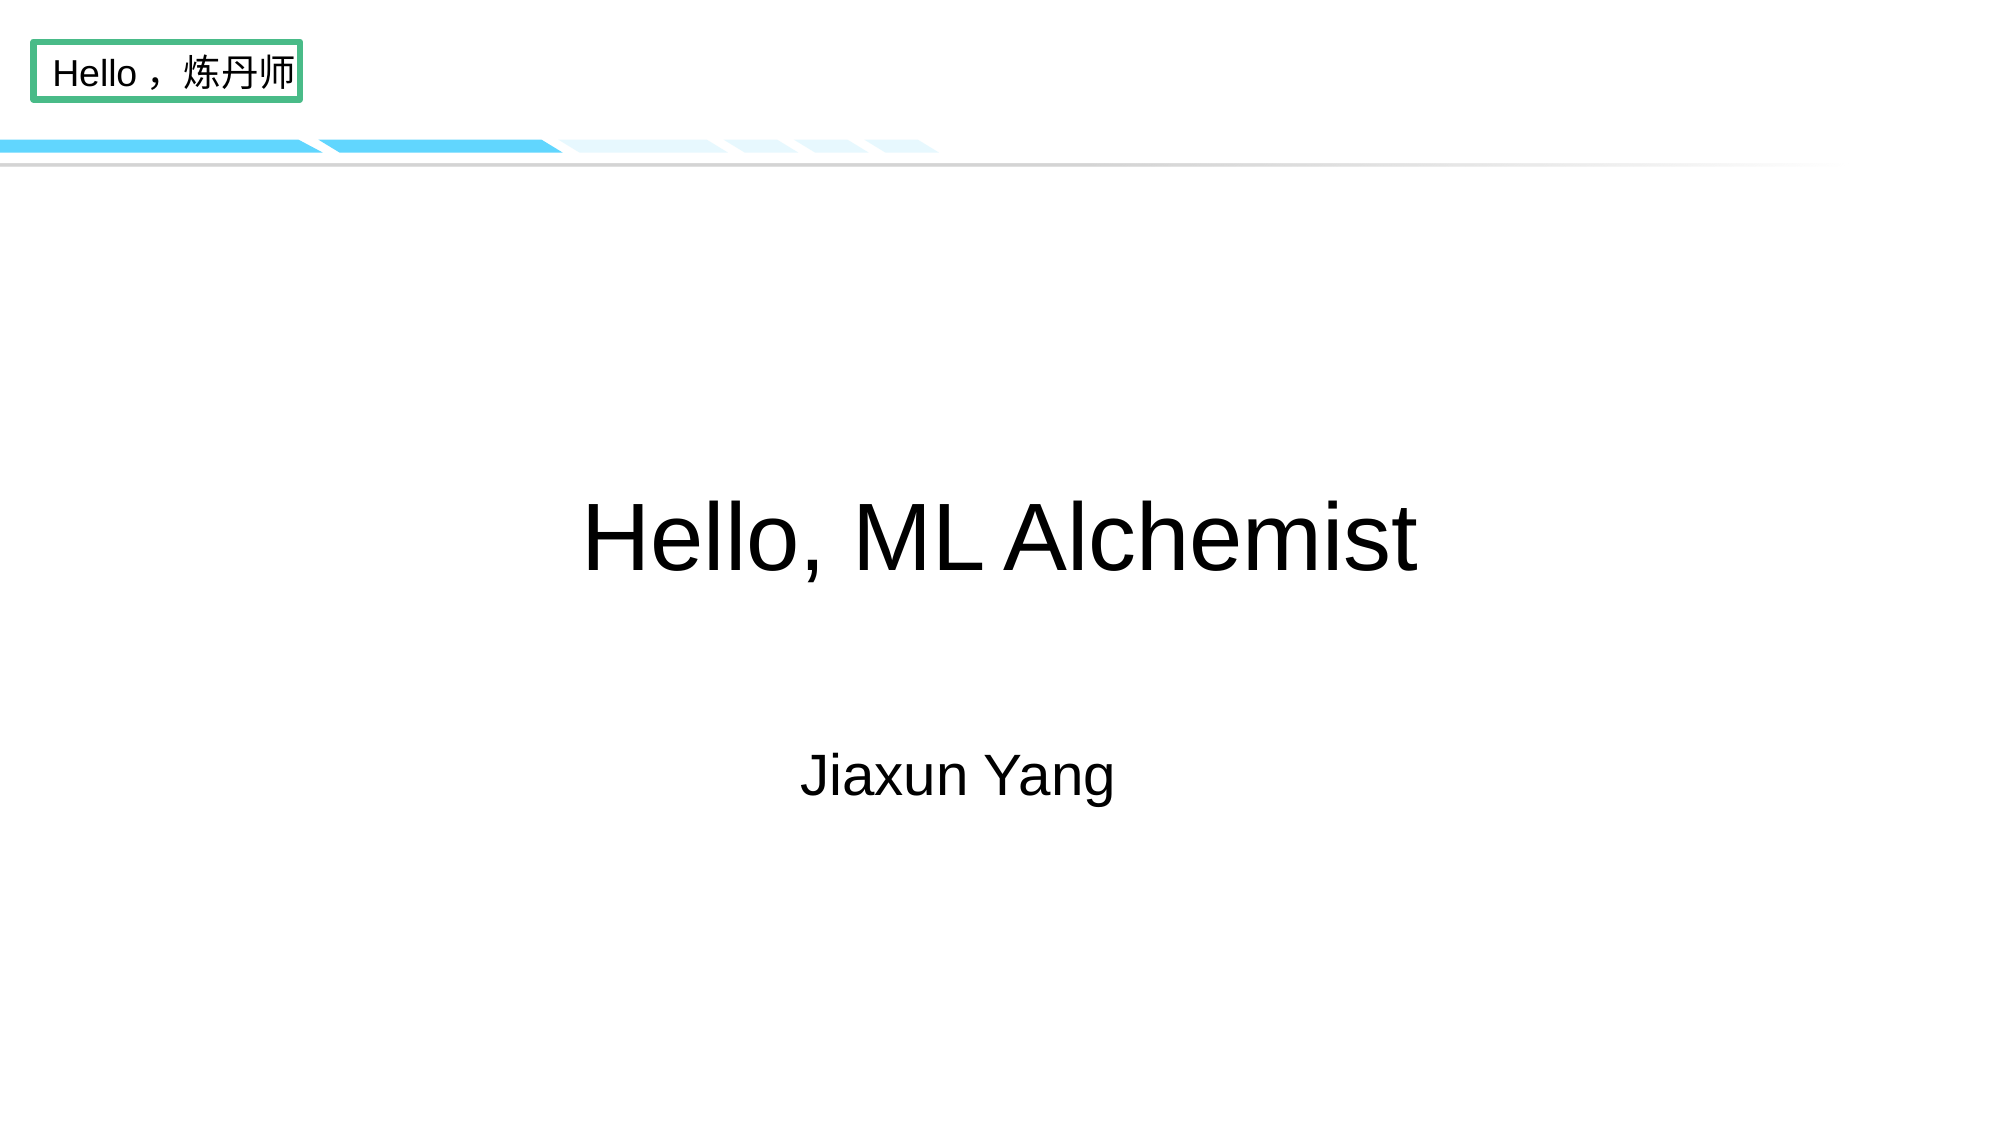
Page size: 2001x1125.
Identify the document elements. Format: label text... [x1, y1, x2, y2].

title Hello, ML Alchemist [243, 474, 1757, 612]
picture [0, 163, 1851, 167]
subtitle Jiaxun Yang [800, 737, 1440, 809]
